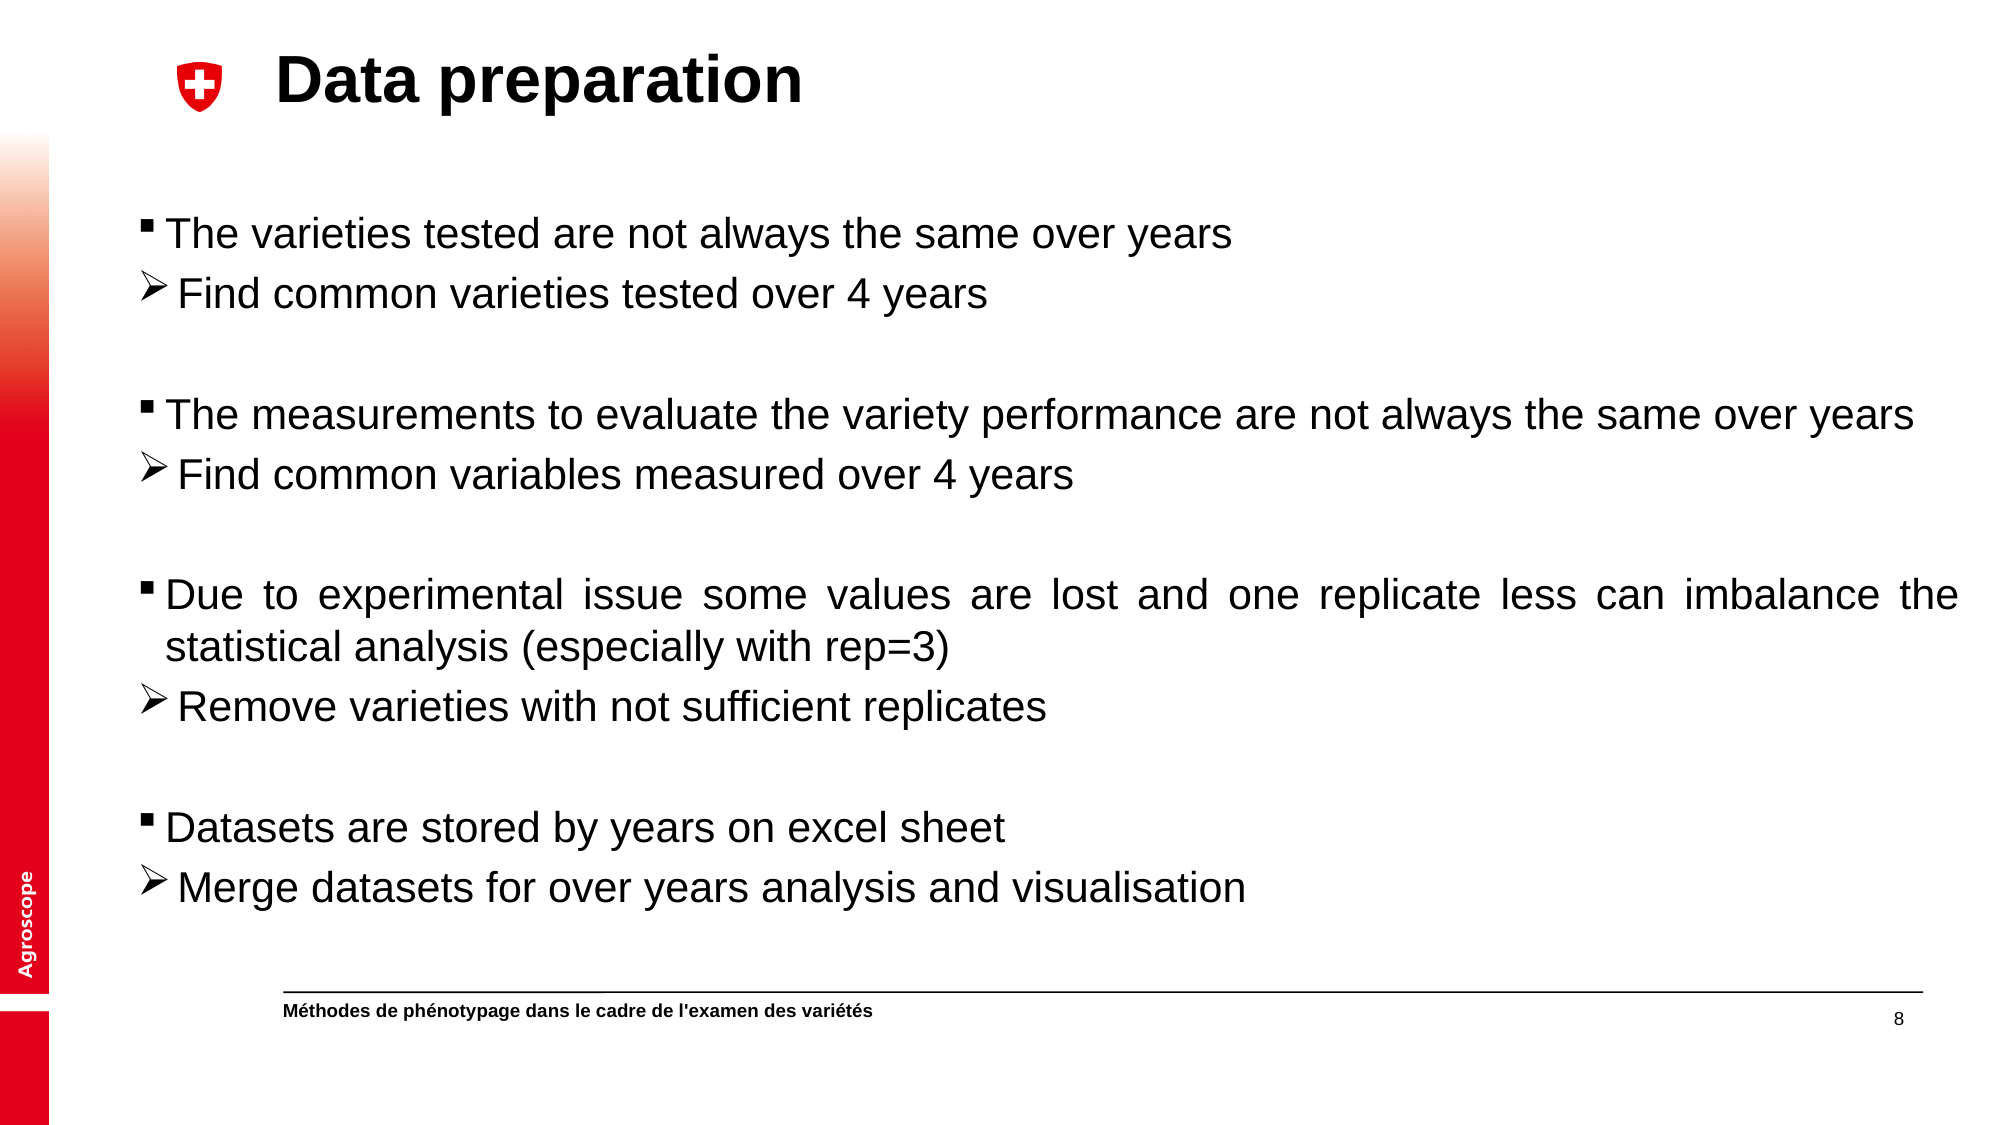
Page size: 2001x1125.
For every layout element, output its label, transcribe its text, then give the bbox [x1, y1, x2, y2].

picture [0, 1, 49, 1125]
picture [177, 62, 236, 146]
list The varieties tested are not always the same over years Find common varieties tested over 4 years The measurements to evaluate the variety performance are not always the same over years Find common variables measured over 4 years Due to experimental issue some values are lost and one replicate less can imbalance the statistical analysis (especially with rep=3) Remove varieties with not sufficient replicates Datasets are stored by years on excel sheet Merge datasets for over years analysis and visualisation [137, 205, 1961, 920]
title Data preparation [275, 45, 2000, 144]
